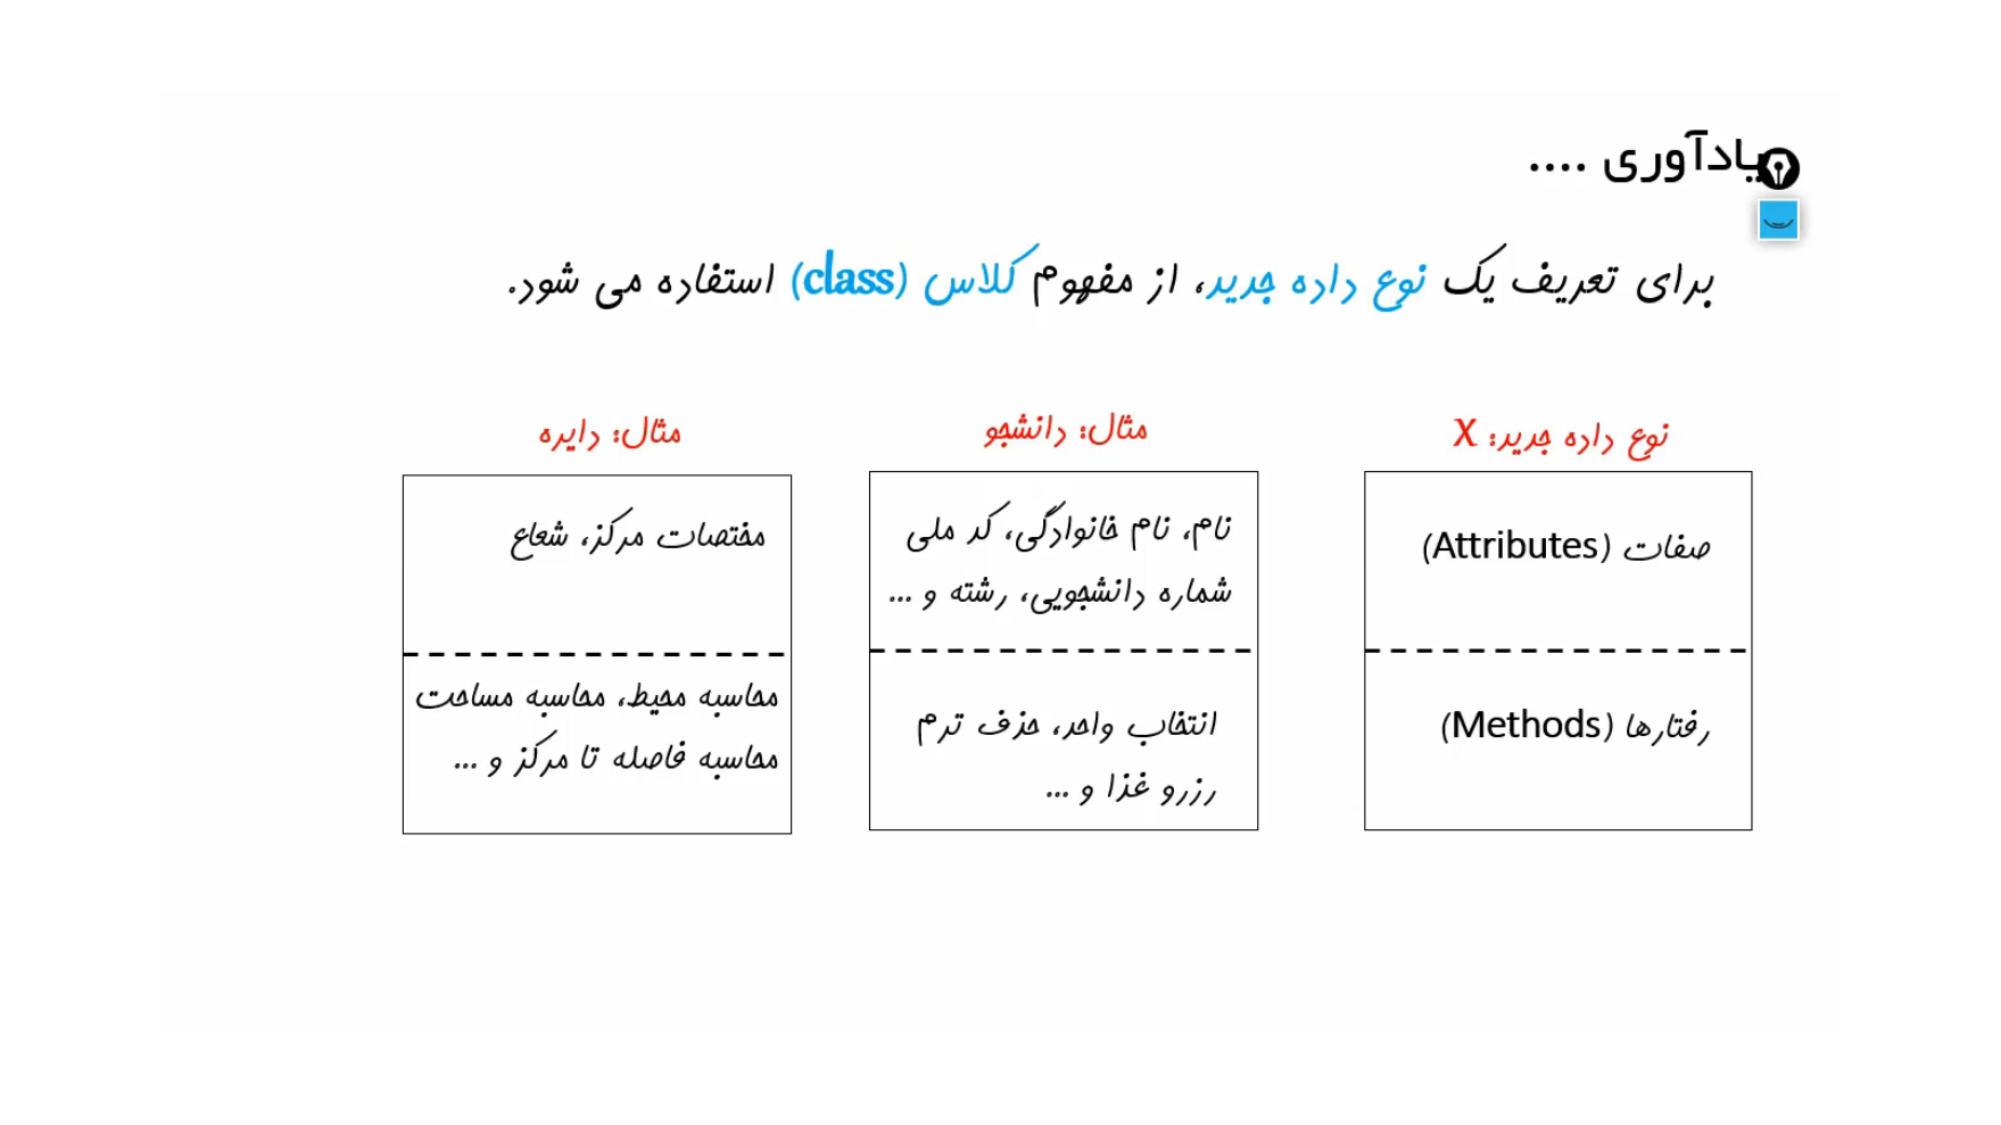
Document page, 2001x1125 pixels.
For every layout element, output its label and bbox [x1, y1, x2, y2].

picture [157, 91, 1843, 1033]
